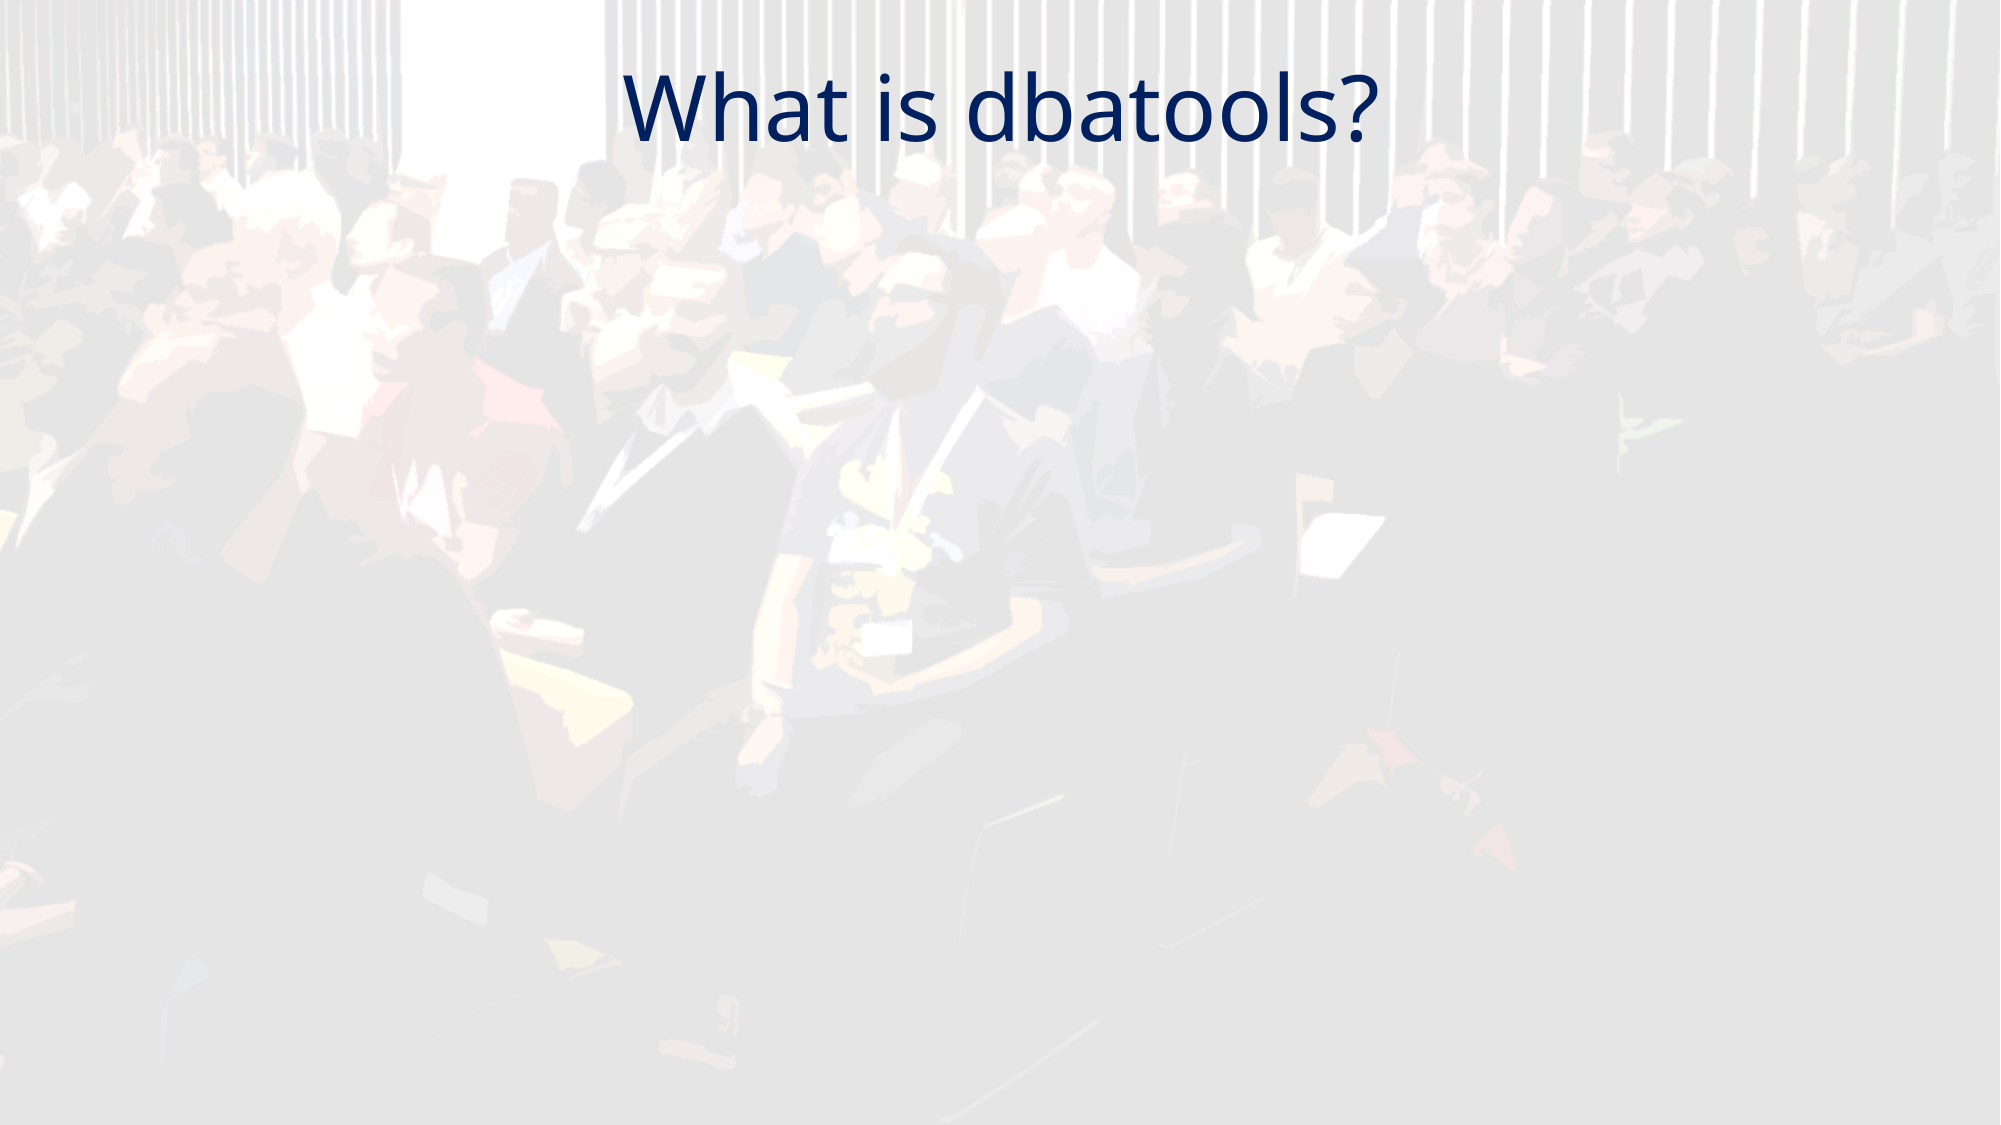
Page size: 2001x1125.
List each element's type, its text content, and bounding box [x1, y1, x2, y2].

title What is dbatools? [70, 54, 1957, 189]
